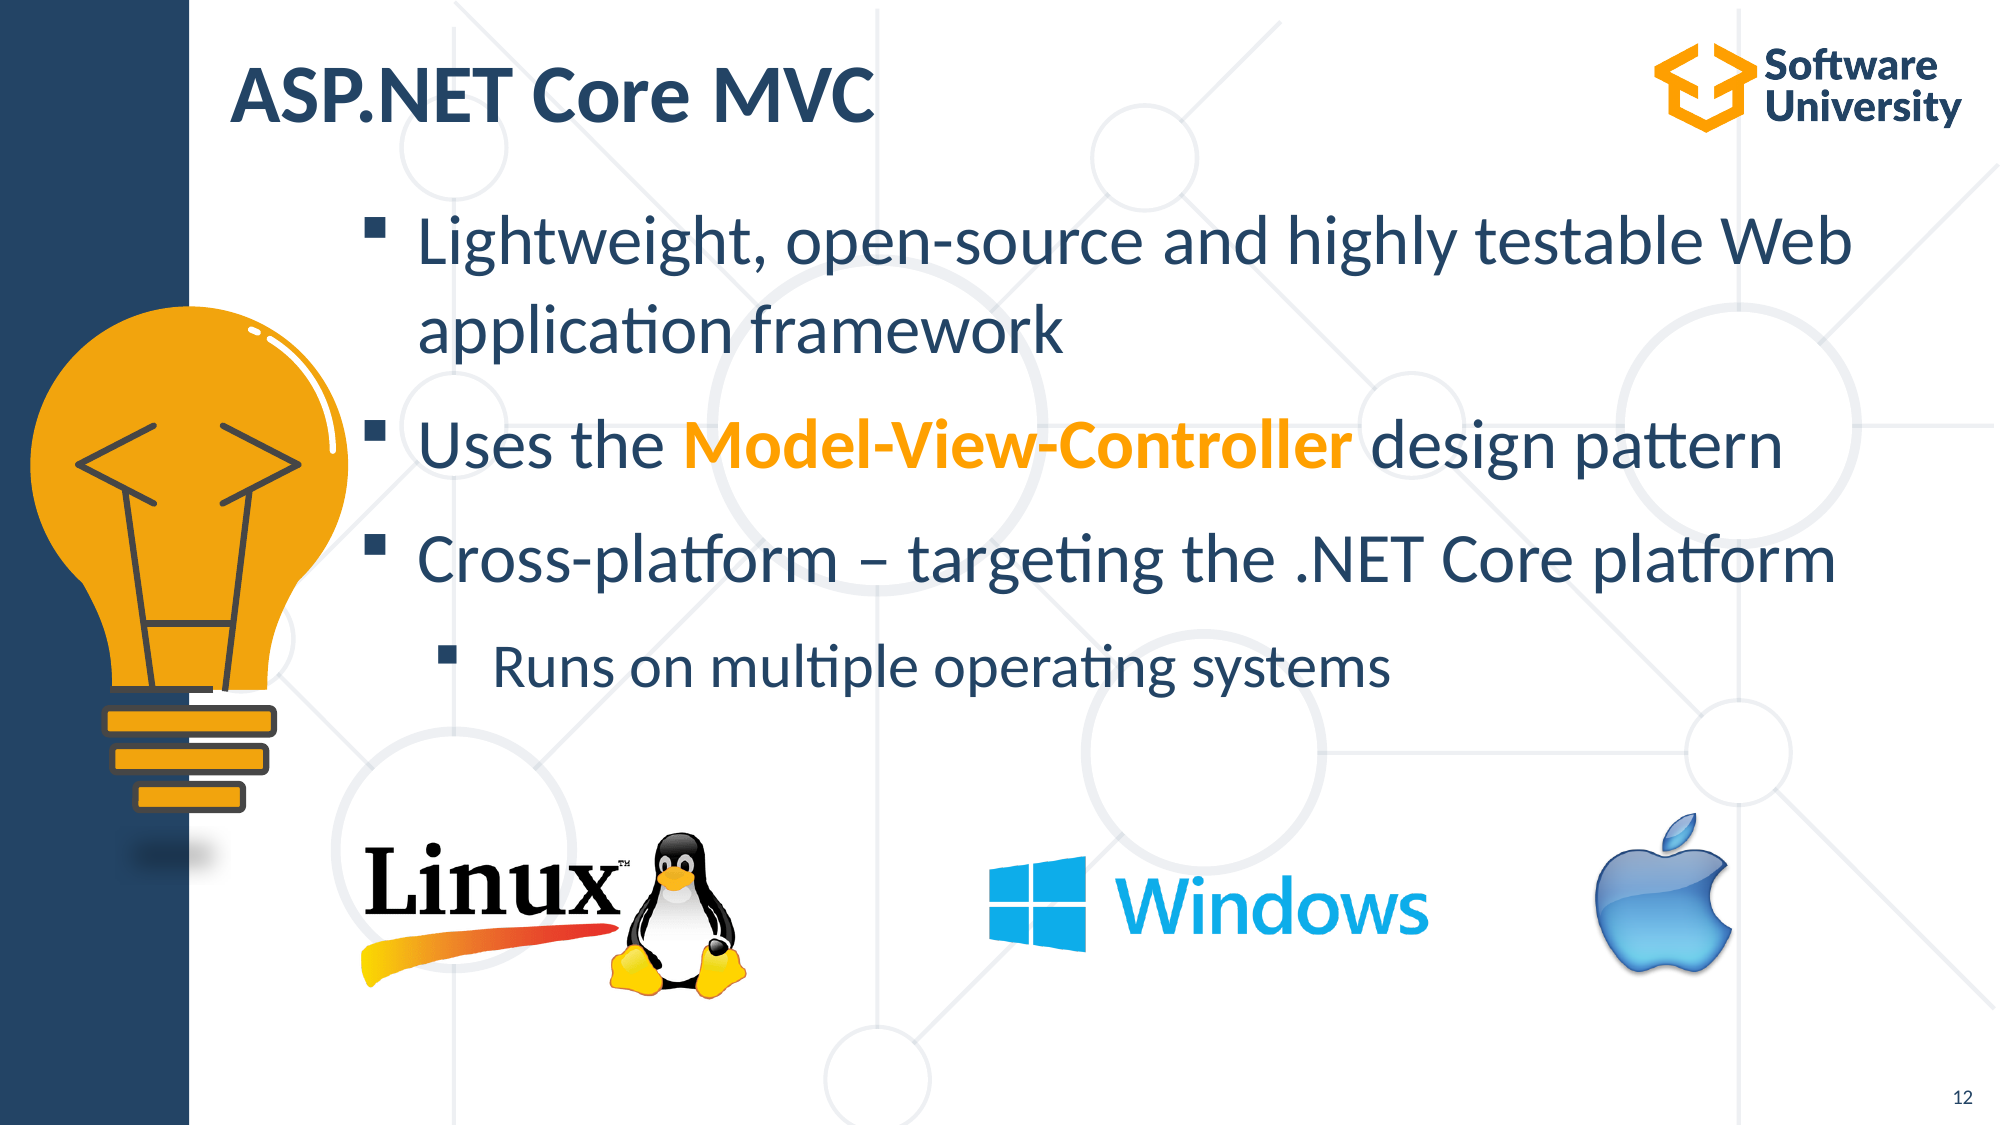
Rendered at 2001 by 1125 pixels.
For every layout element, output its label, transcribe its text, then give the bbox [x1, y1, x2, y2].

list Lightweight, open-source and highly testable Web application framework Uses the Model-View-Controller design pattern Cross-platform – targeting the .NET Core platform Runs on multiple operating systems [268, 183, 1898, 1050]
picture [959, 717, 1462, 1091]
title ASP.NET Core MVC [212, 16, 1628, 162]
picture [1641, 31, 1973, 145]
picture [1590, 806, 1738, 979]
slide_number 12 [1927, 1067, 1989, 1117]
picture [343, 705, 765, 1125]
